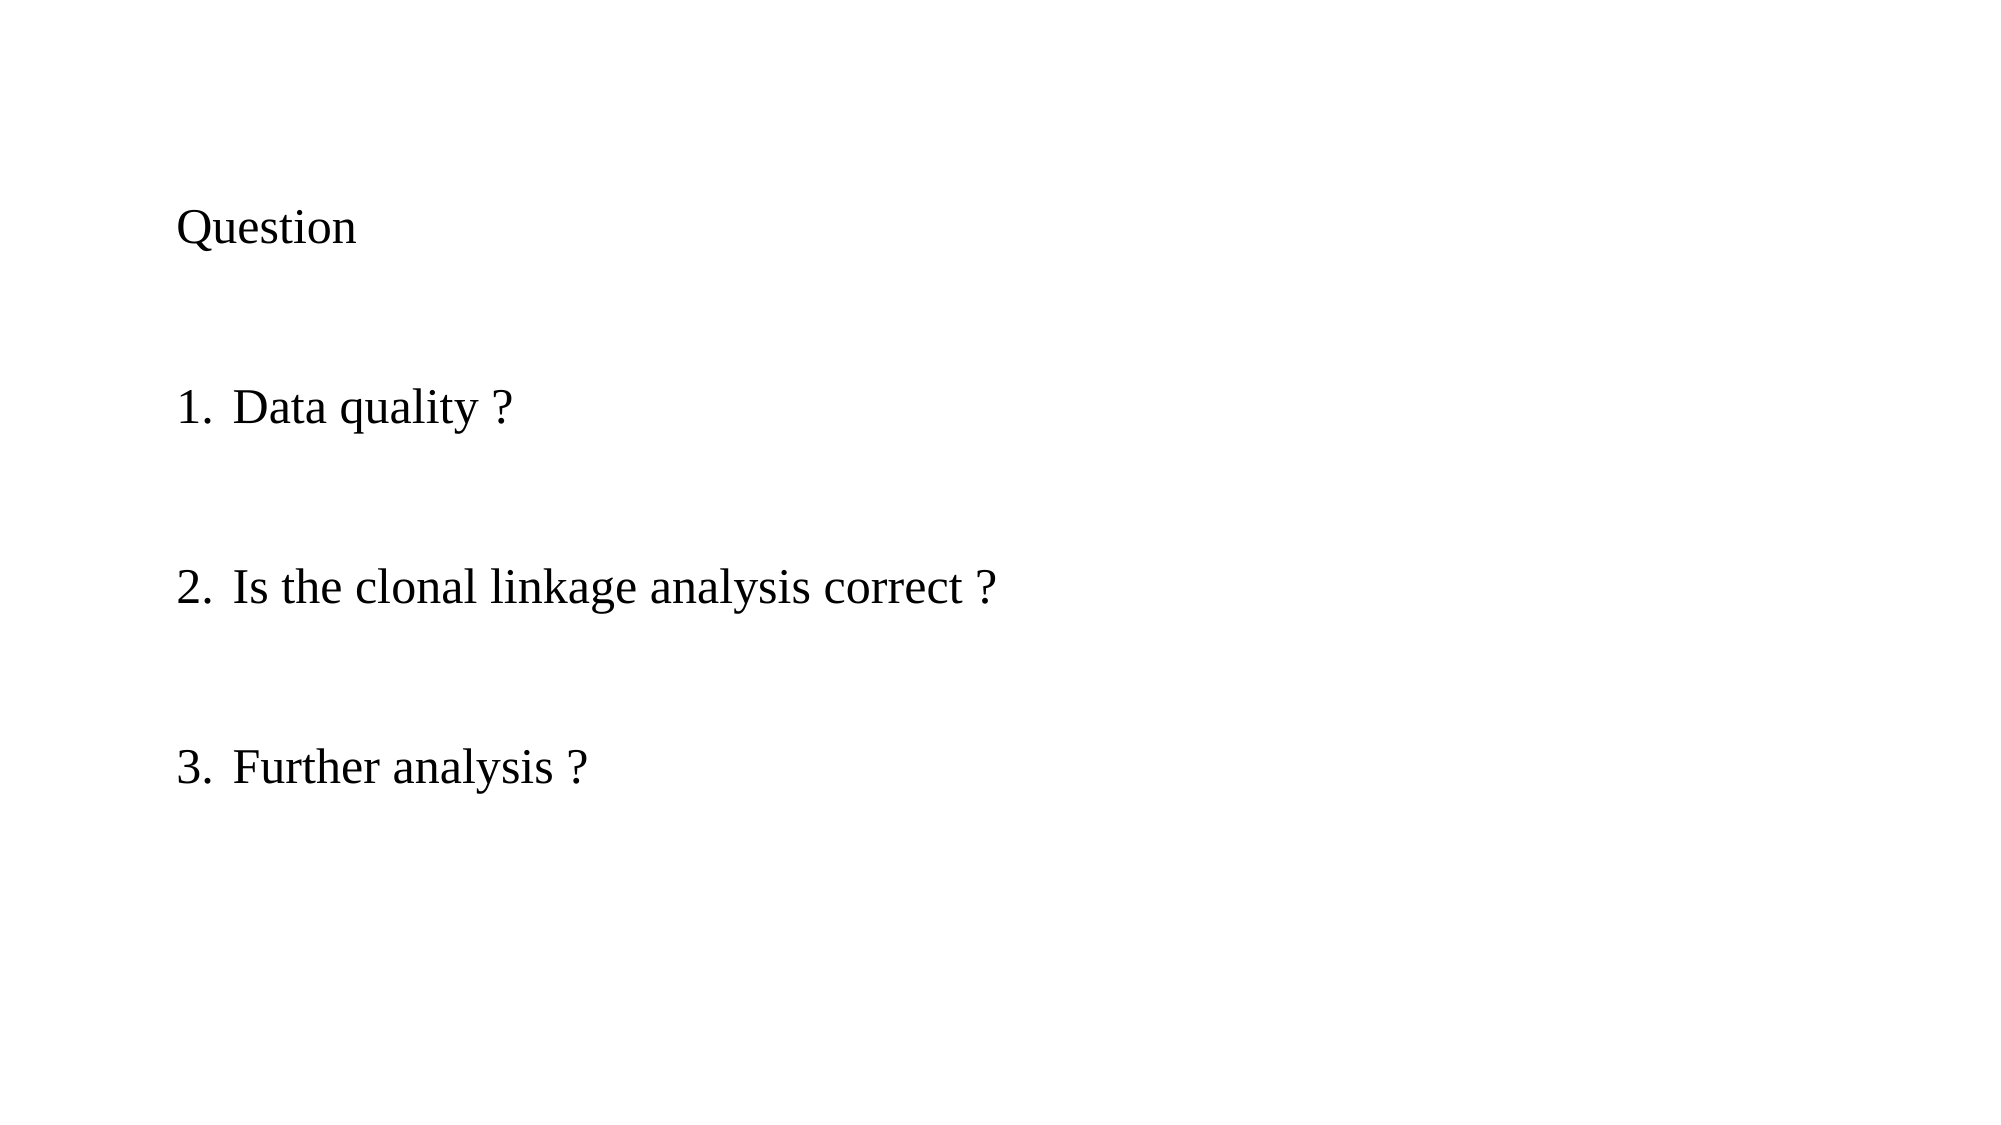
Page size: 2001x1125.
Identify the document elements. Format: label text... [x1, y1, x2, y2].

text_box Question Data quality ? Is the clonal linkage analysis correct ? Further analysis ? [161, 155, 1830, 801]
